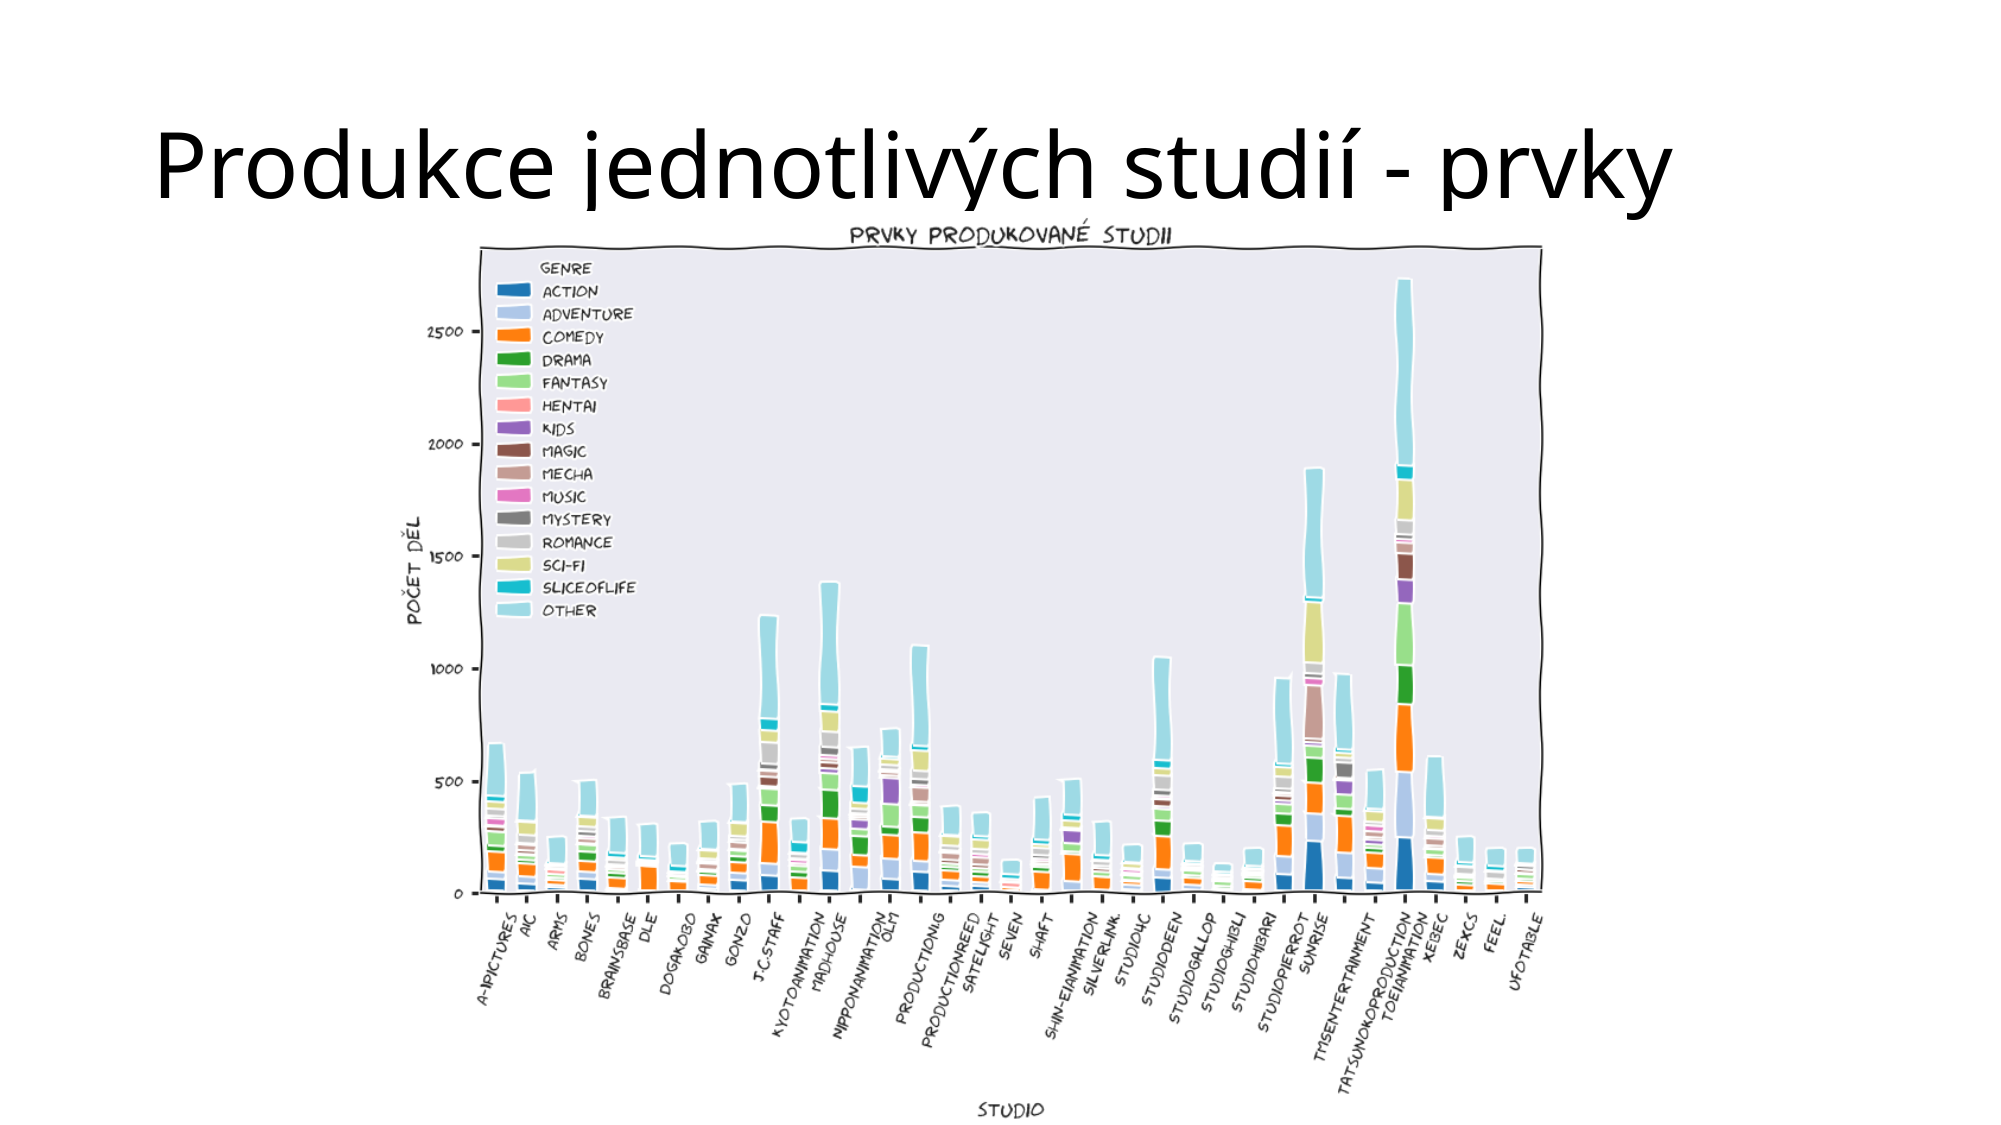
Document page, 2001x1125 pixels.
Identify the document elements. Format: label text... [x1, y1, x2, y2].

title Produkce jednotlivých studií - prvky [137, 59, 1863, 278]
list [392, 211, 1560, 1125]
